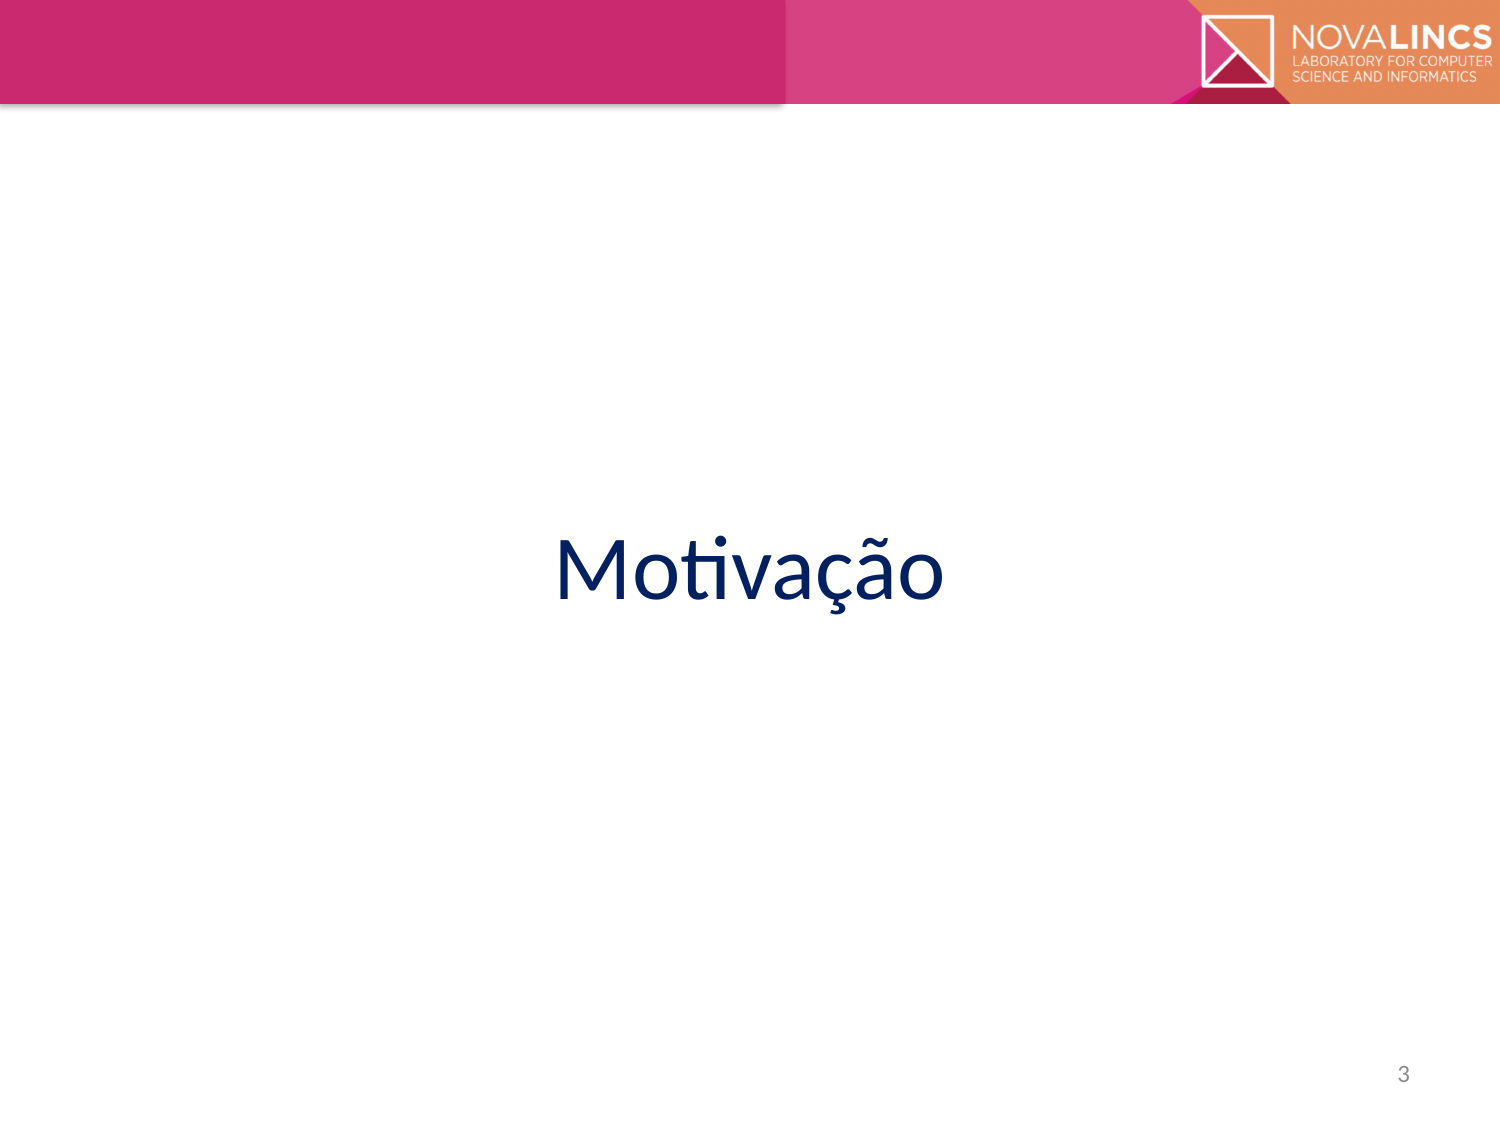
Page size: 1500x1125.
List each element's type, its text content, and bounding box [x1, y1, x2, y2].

slide_number 3 [1074, 1042, 1425, 1103]
title Motivação [74, 489, 1426, 636]
picture [786, 0, 1500, 104]
